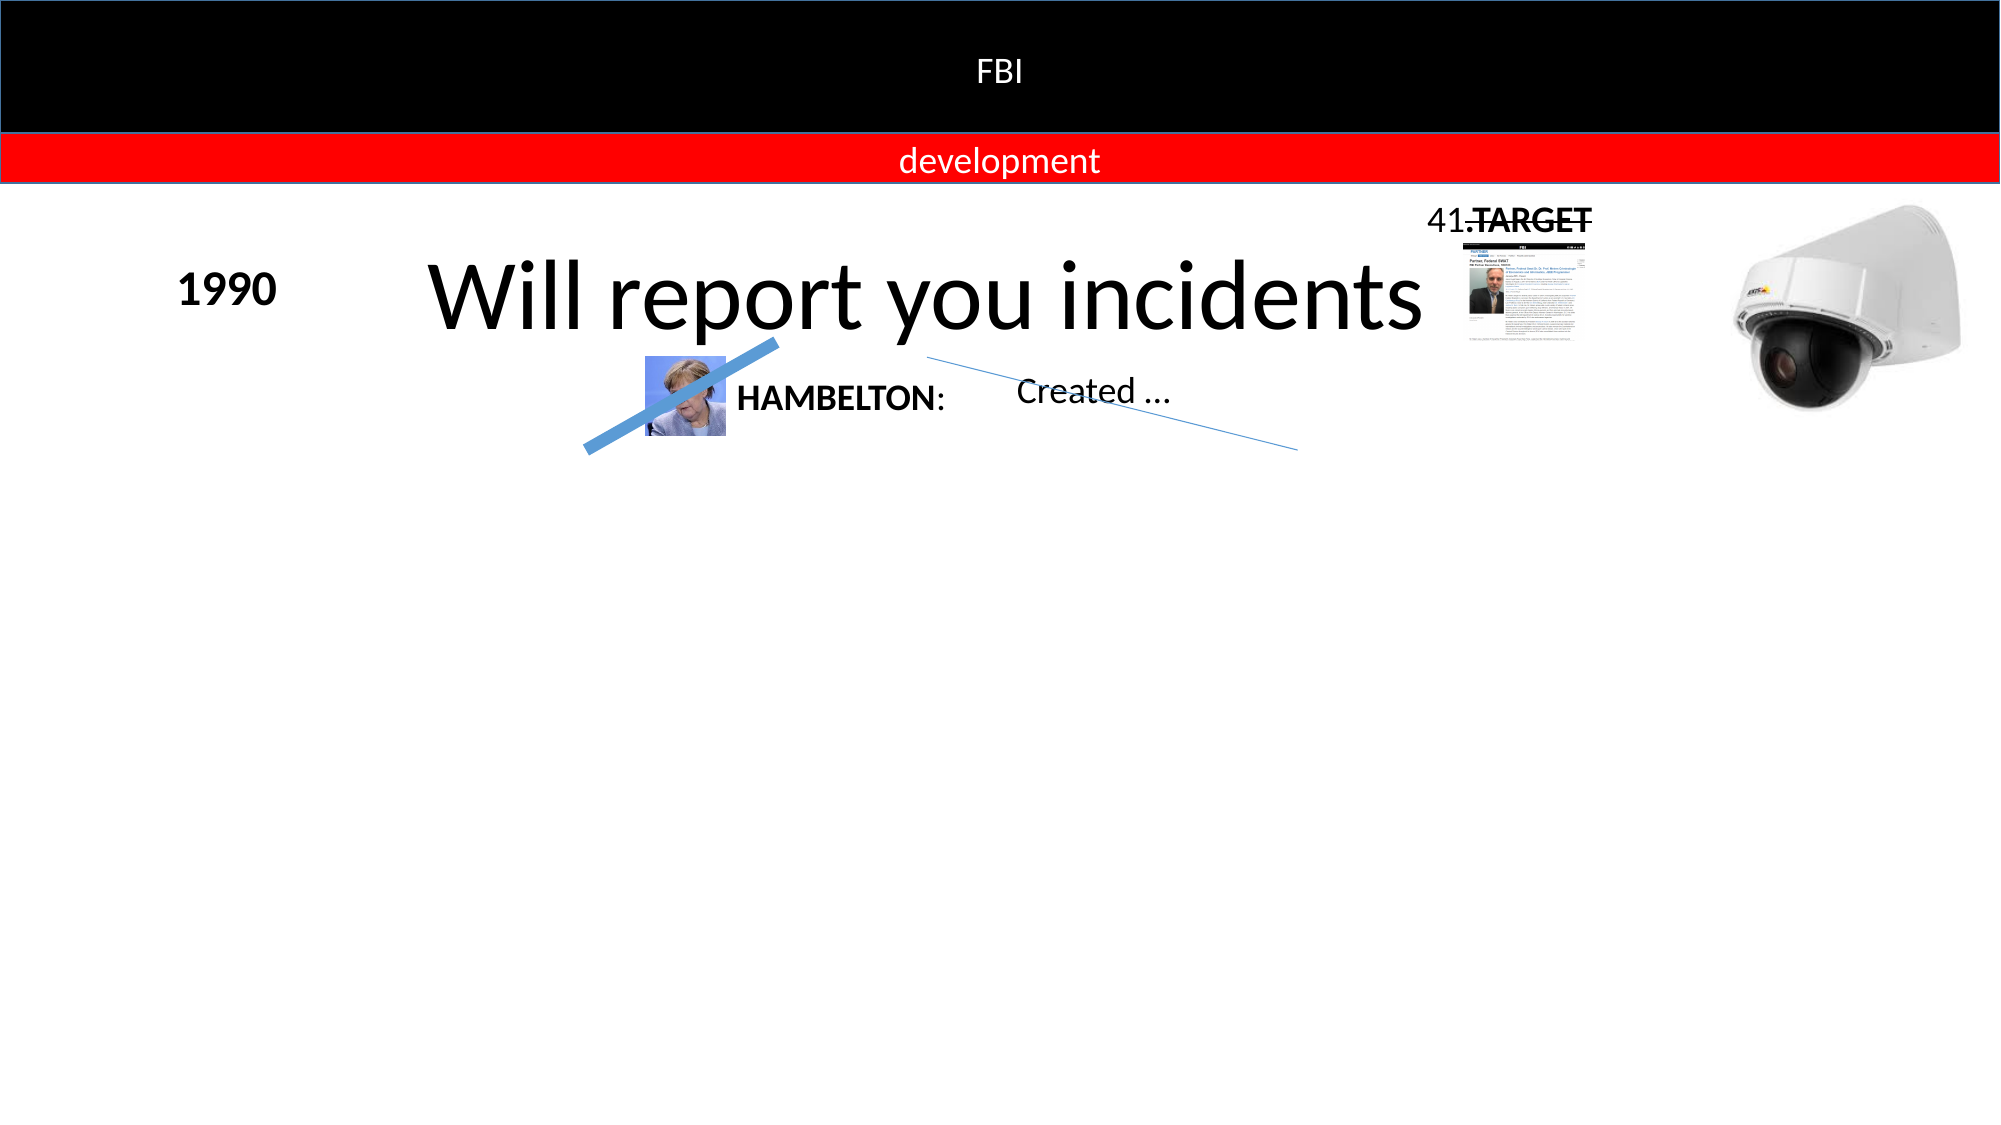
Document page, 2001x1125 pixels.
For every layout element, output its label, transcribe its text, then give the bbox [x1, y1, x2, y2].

text_box development [0, 132, 2000, 184]
text_box Will report you incidents [412, 222, 1442, 358]
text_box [585, 342, 777, 450]
text_box HAMBELTON: [777, 365, 926, 426]
text_box FBI [0, 0, 2000, 132]
picture [1463, 240, 1585, 341]
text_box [926, 358, 1298, 451]
text_box 41.TARGET [1412, 187, 1608, 248]
picture [1722, 190, 1978, 447]
text_box 1990 [161, 248, 293, 323]
